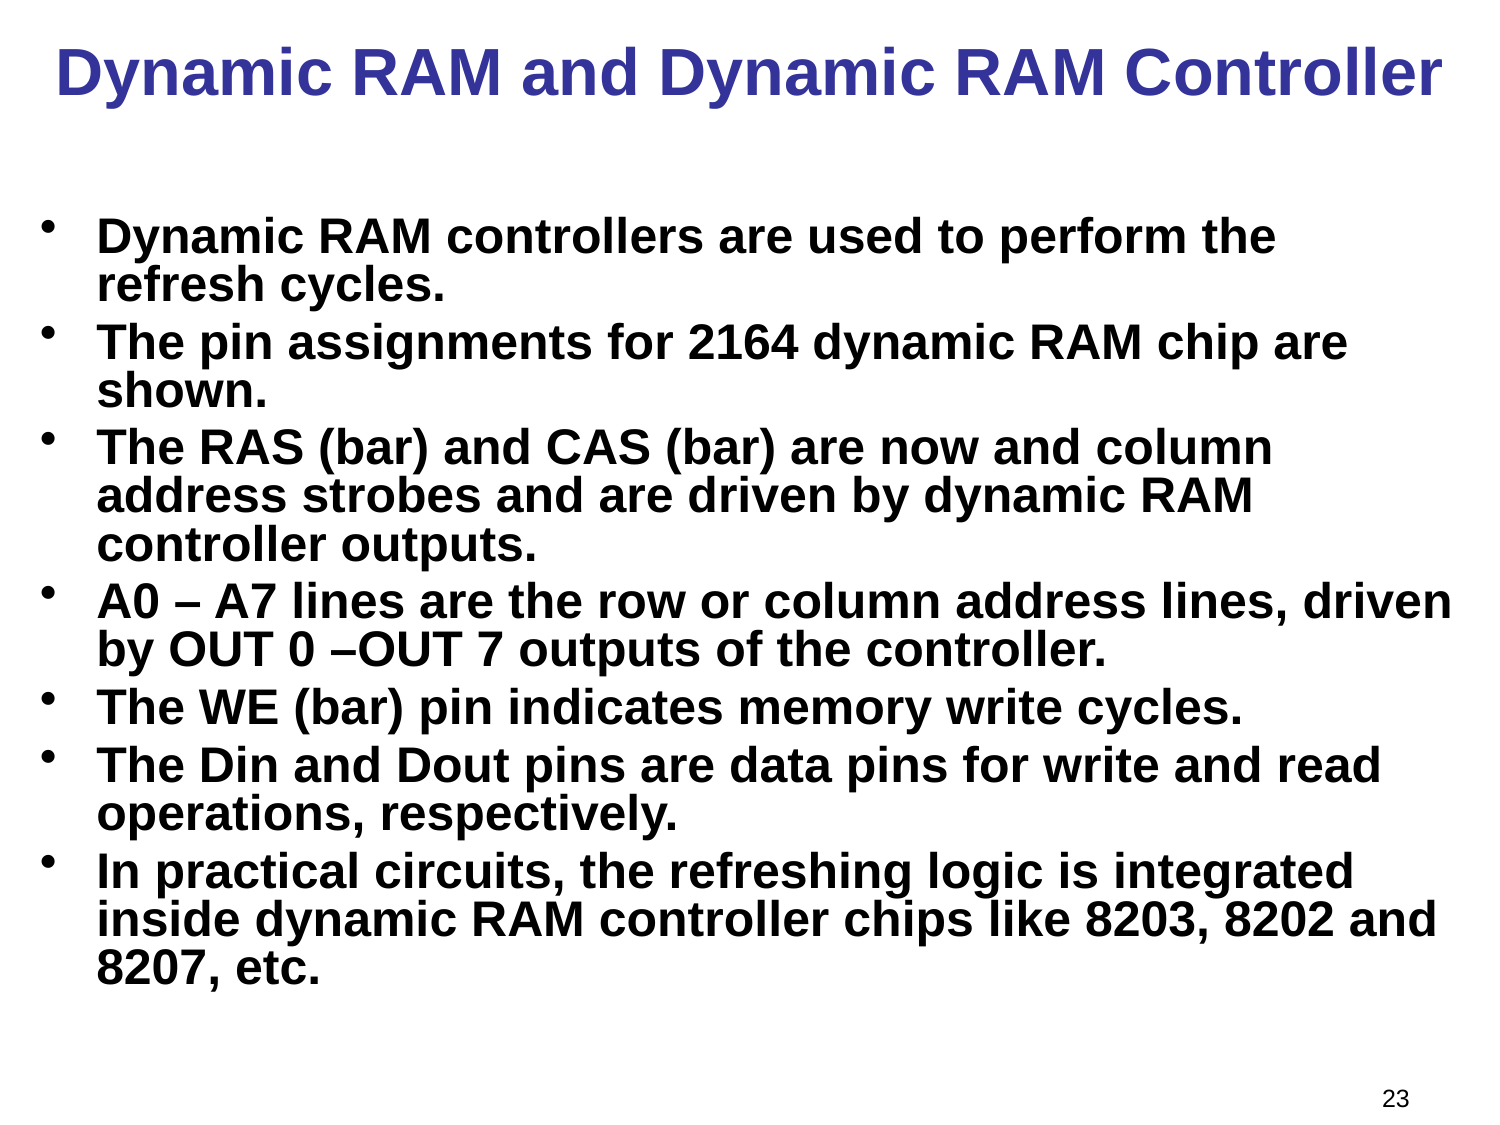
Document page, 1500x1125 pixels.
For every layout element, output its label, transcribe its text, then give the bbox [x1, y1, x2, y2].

slide_number 23 [1074, 1074, 1426, 1103]
list Dynamic RAM controllers are used to perform the refresh cycles. The pin assignments for 2164 dynamic RAM chip are shown. The RAS (bar) and CAS (bar) are now and column address strobes and are driven by dynamic RAM controller outputs. A0 – A7 lines are the row or column address lines, driven by OUT 0 –OUT 7 outputs of the controller. The WE (bar) pin indicates memory write cycles. The Din and Dout pins are data pins for write and read operations, respectively. In practical circuits, the refreshing logic is integrated inside dynamic RAM controller chips like 8203, 8202 and 8207, etc. [24, 137, 1476, 1051]
title Dynamic RAM and Dynamic RAM Controller [24, 12, 1476, 126]
